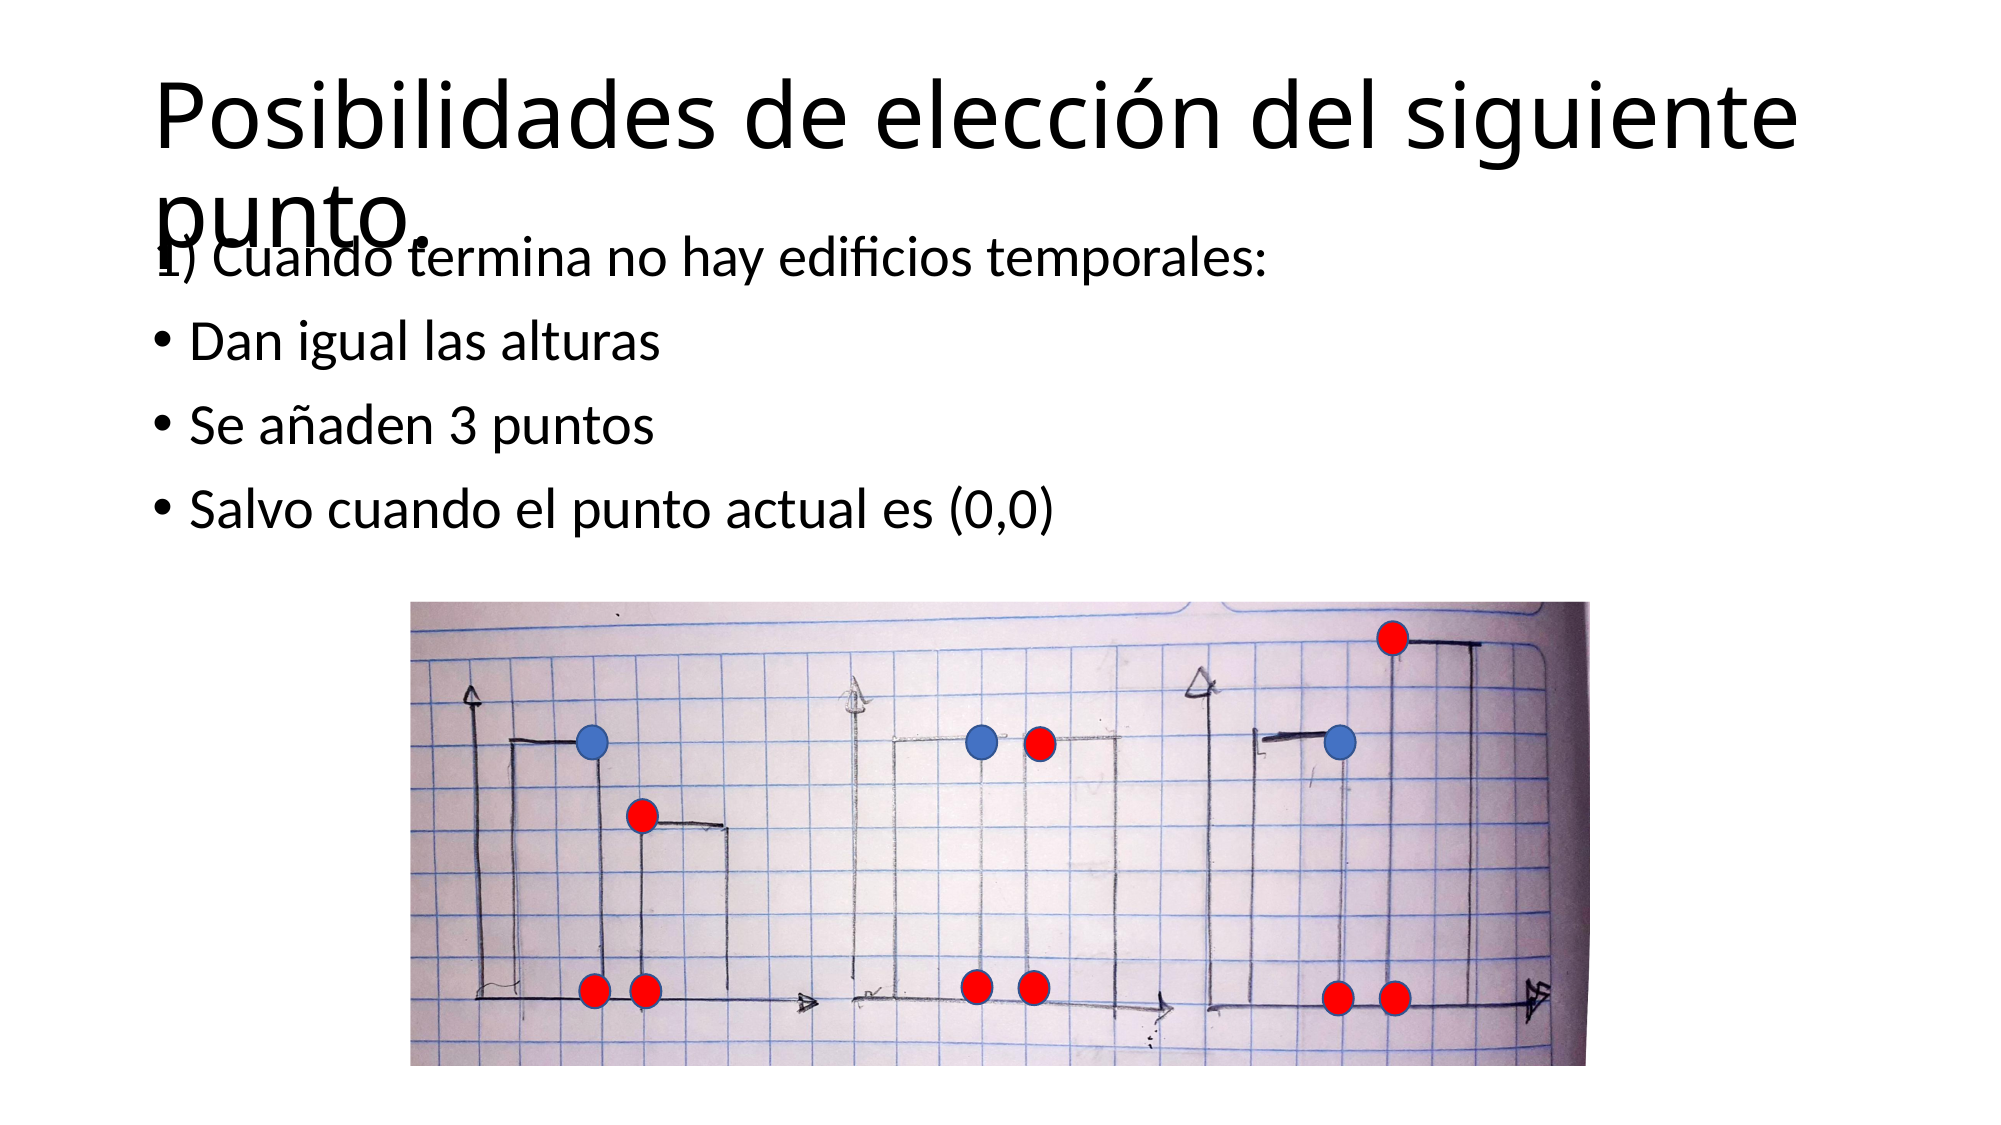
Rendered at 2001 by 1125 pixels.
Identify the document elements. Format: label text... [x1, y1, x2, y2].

text_box [1323, 724, 1357, 761]
text_box [578, 973, 612, 1010]
text_box [1378, 980, 1412, 1017]
text_box [1376, 620, 1410, 657]
list 1) Cuando termina no hay edificios temporales: Dan igual las alturas Se añaden 3 puntos Salvo cuando el punto actual es (0,0) [137, 219, 1863, 933]
text_box [575, 724, 609, 761]
picture [412, 244, 1590, 1125]
text_box [629, 973, 663, 1010]
text_box [1321, 980, 1355, 1017]
text_box [625, 798, 659, 835]
title Posibilidades de elección del siguiente punto. [137, 59, 1863, 219]
